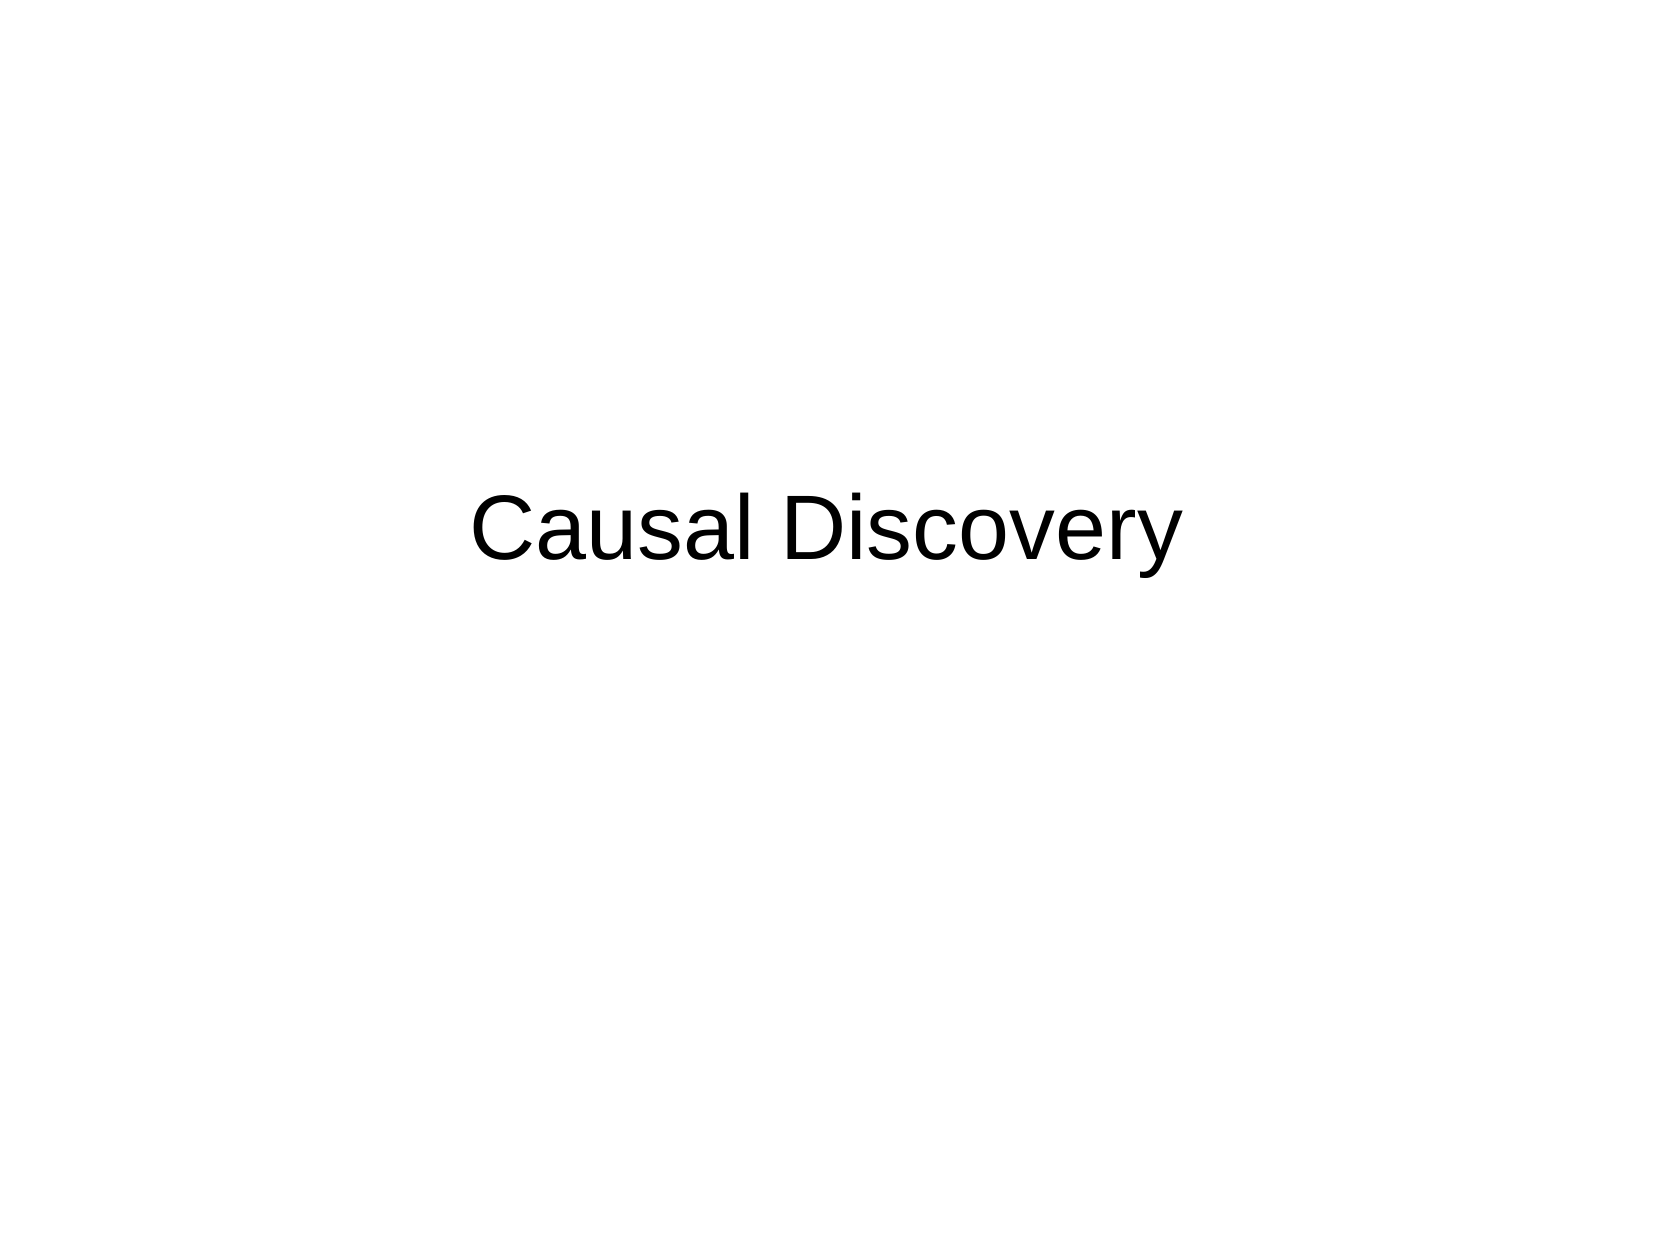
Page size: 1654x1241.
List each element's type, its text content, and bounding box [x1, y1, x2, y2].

text_box Causal Discovery [82, 418, 1571, 626]
